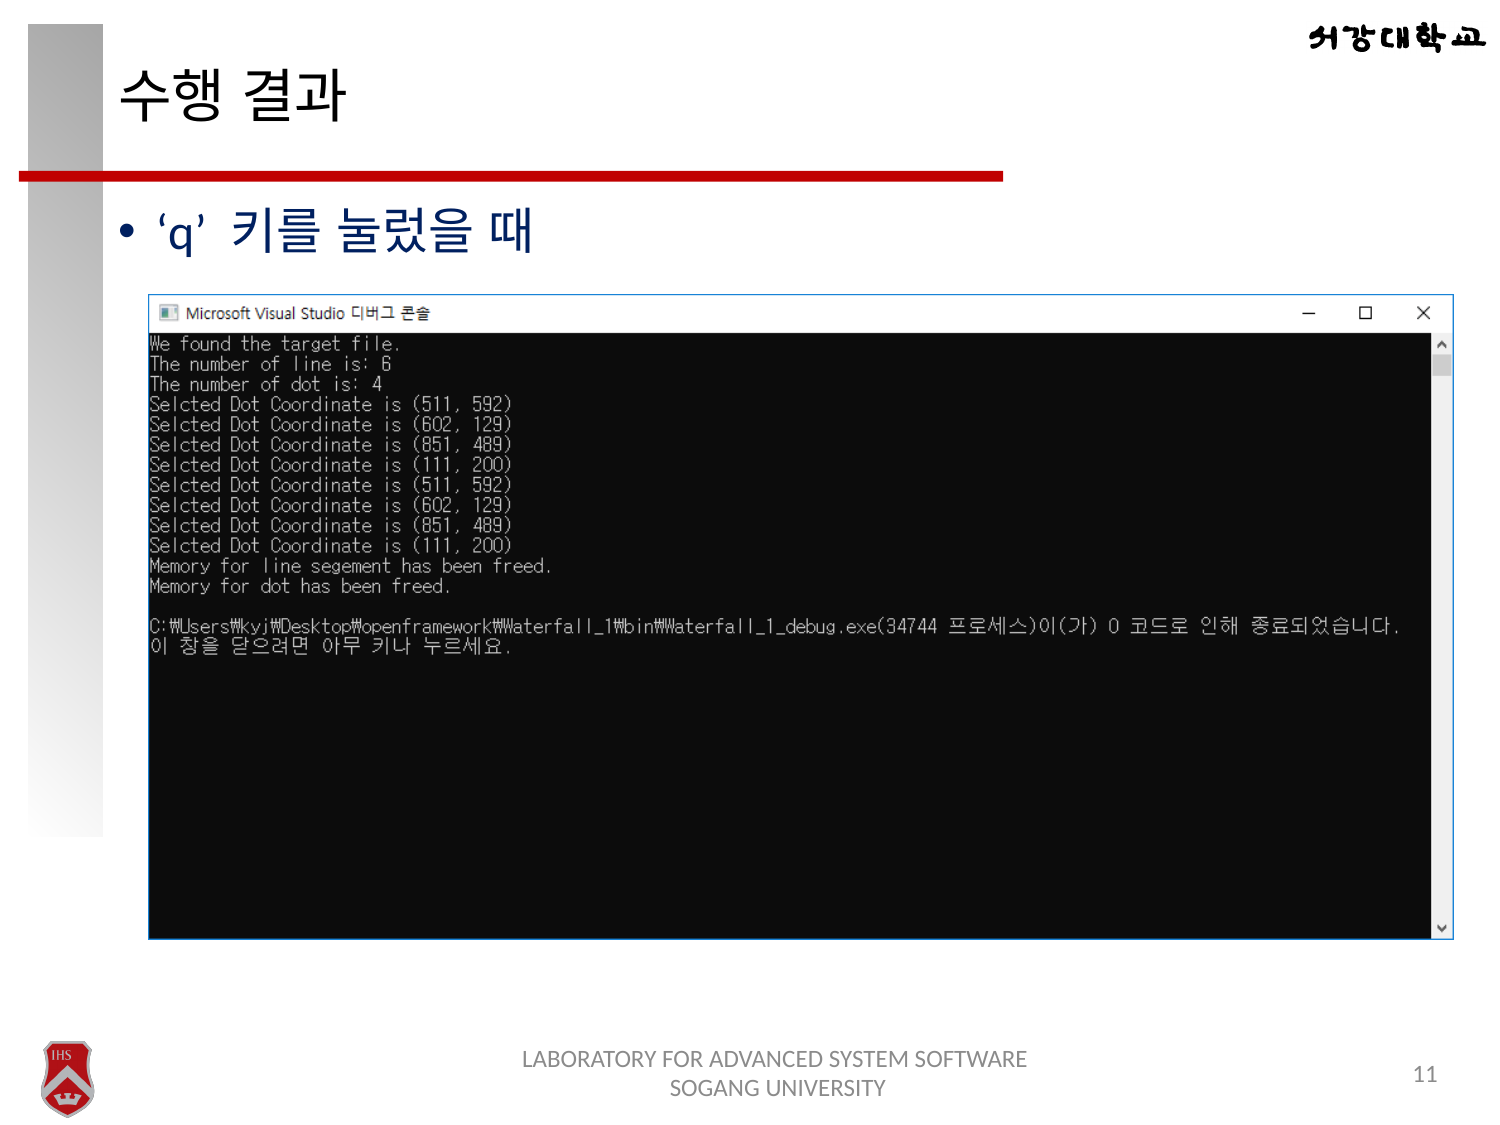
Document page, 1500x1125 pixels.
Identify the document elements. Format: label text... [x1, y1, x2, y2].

picture [1306, 21, 1488, 54]
picture [148, 294, 1454, 941]
footer LABORATORY FOR ADVANCED SYSTEM SOFTWARE SOGANG UNIVERSITY [440, 1041, 1116, 1103]
picture [29, 1041, 106, 1118]
title 수행 결과 [103, 35, 1458, 162]
slide_number 11 [1115, 1042, 1454, 1103]
list ‘q’ 키를 눌렀을 때 [103, 199, 1458, 1036]
